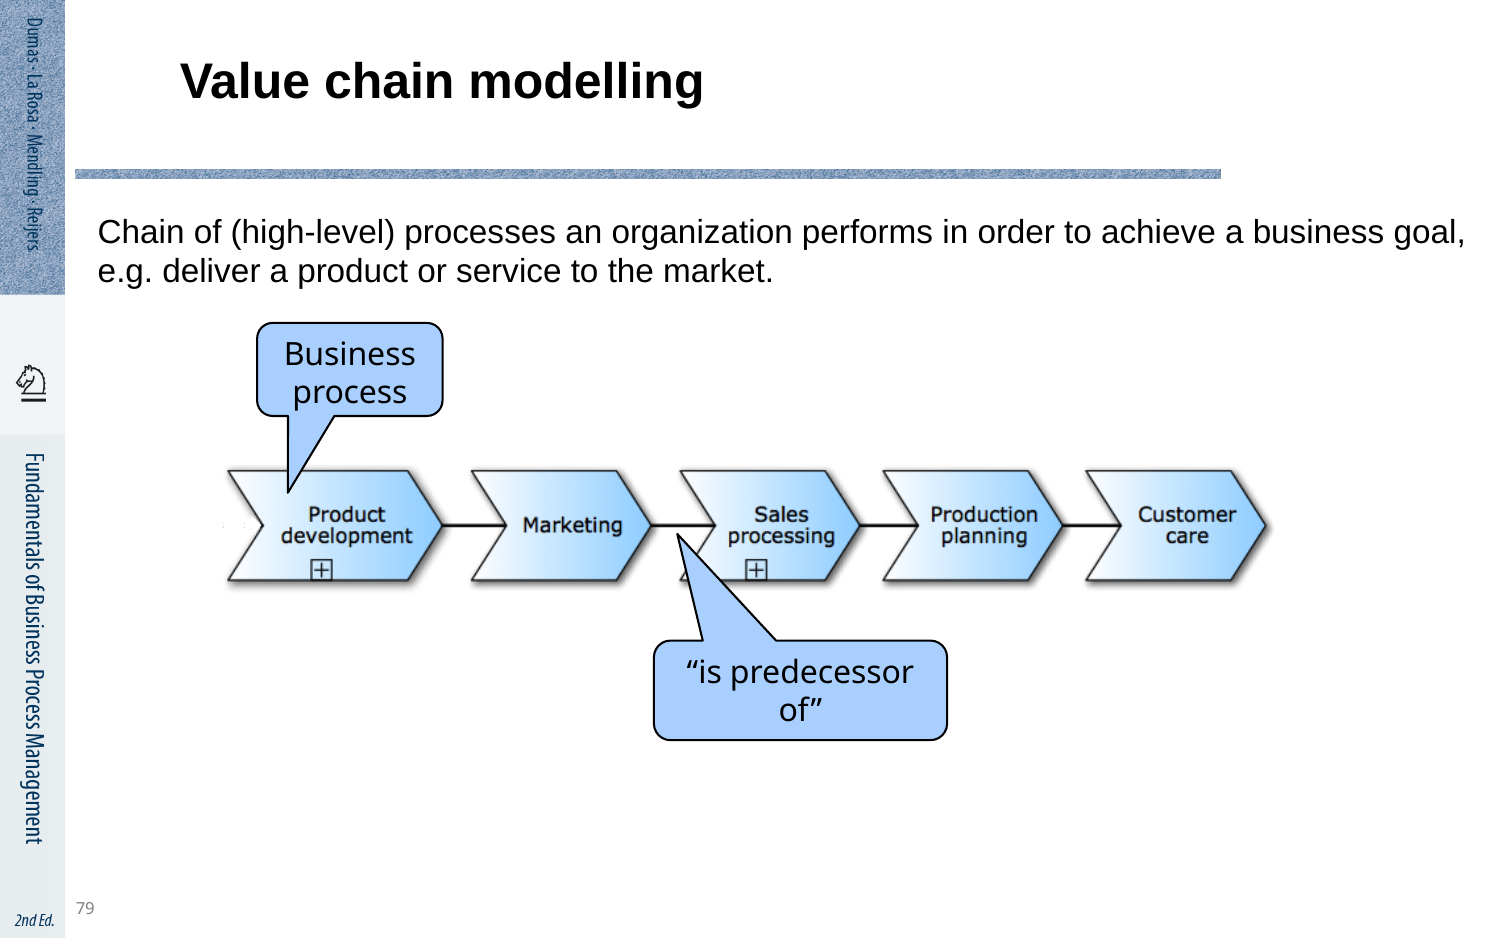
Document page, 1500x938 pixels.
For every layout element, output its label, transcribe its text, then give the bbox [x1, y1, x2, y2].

picture [75, 169, 1221, 179]
slide_number 79 [75, 887, 223, 931]
picture [0, 0, 65, 938]
picture [221, 465, 1284, 599]
title Value chain modelling [179, 24, 1283, 134]
list Chain of (high-level) processes an organization performs in order to achieve a business goal, e.g. deliver a product or service to the market. [97, 202, 1479, 862]
text_box “is predecessor of” [653, 599, 948, 741]
text_box Business process [257, 322, 443, 465]
